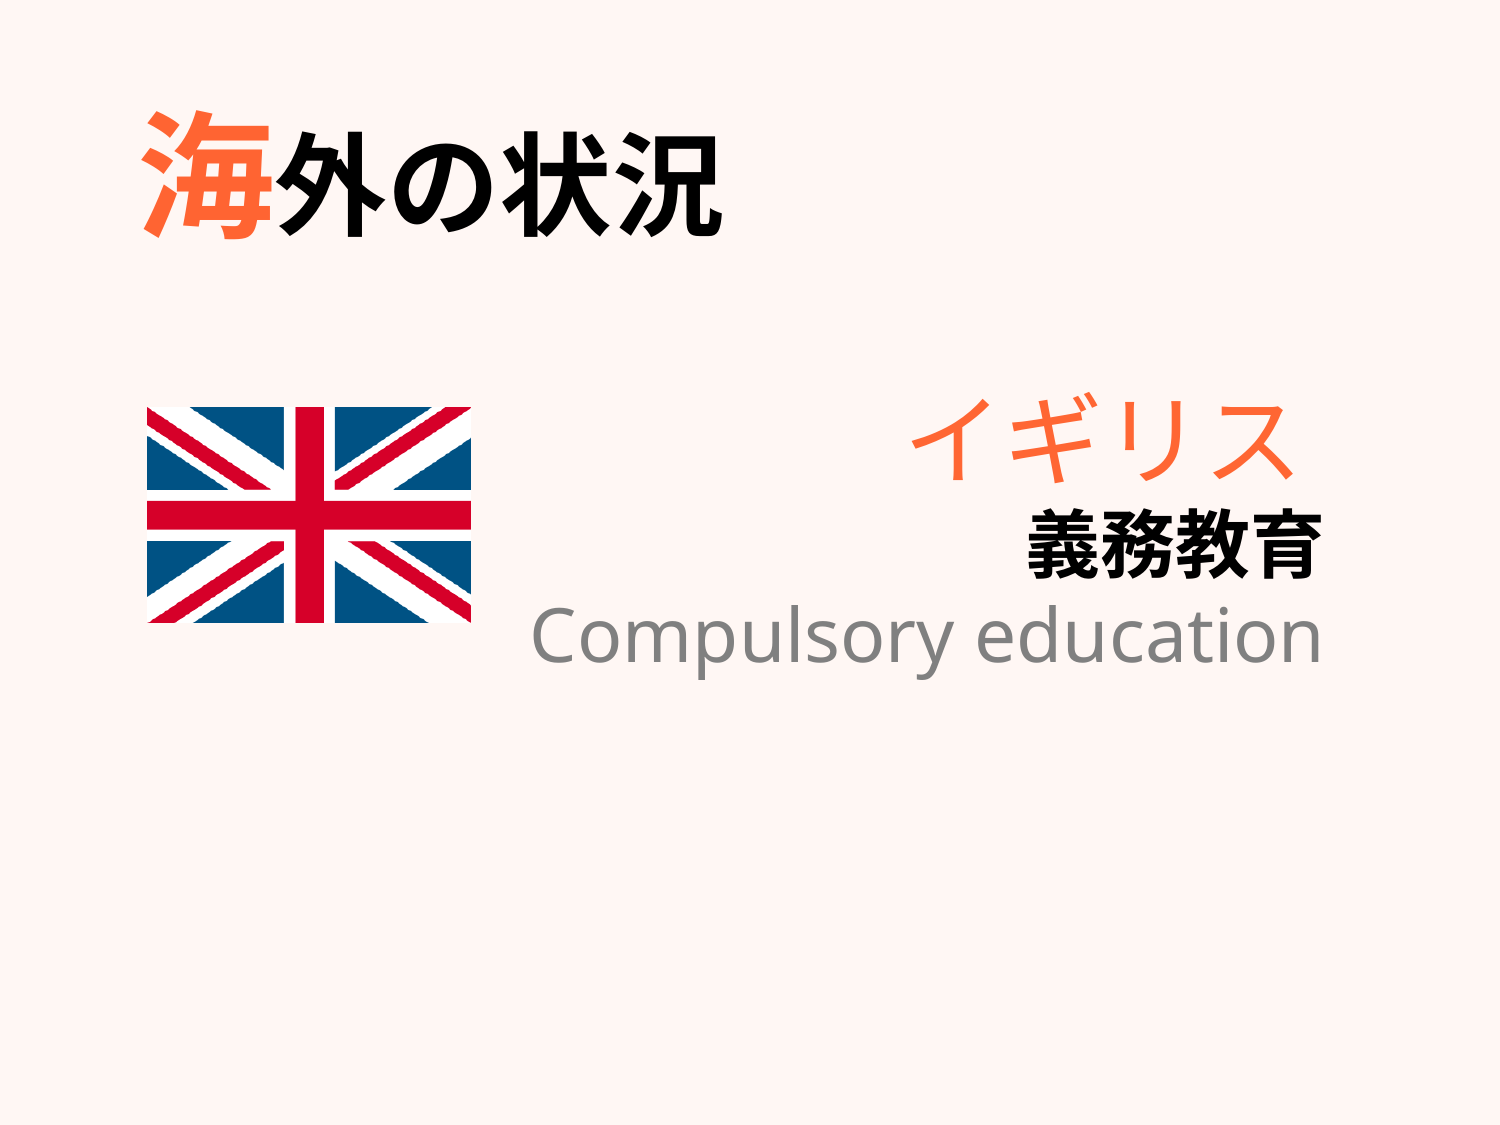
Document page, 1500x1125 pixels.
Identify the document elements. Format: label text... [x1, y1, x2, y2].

text_box 海外の状況 [122, 82, 1341, 262]
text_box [122, 370, 1341, 689]
